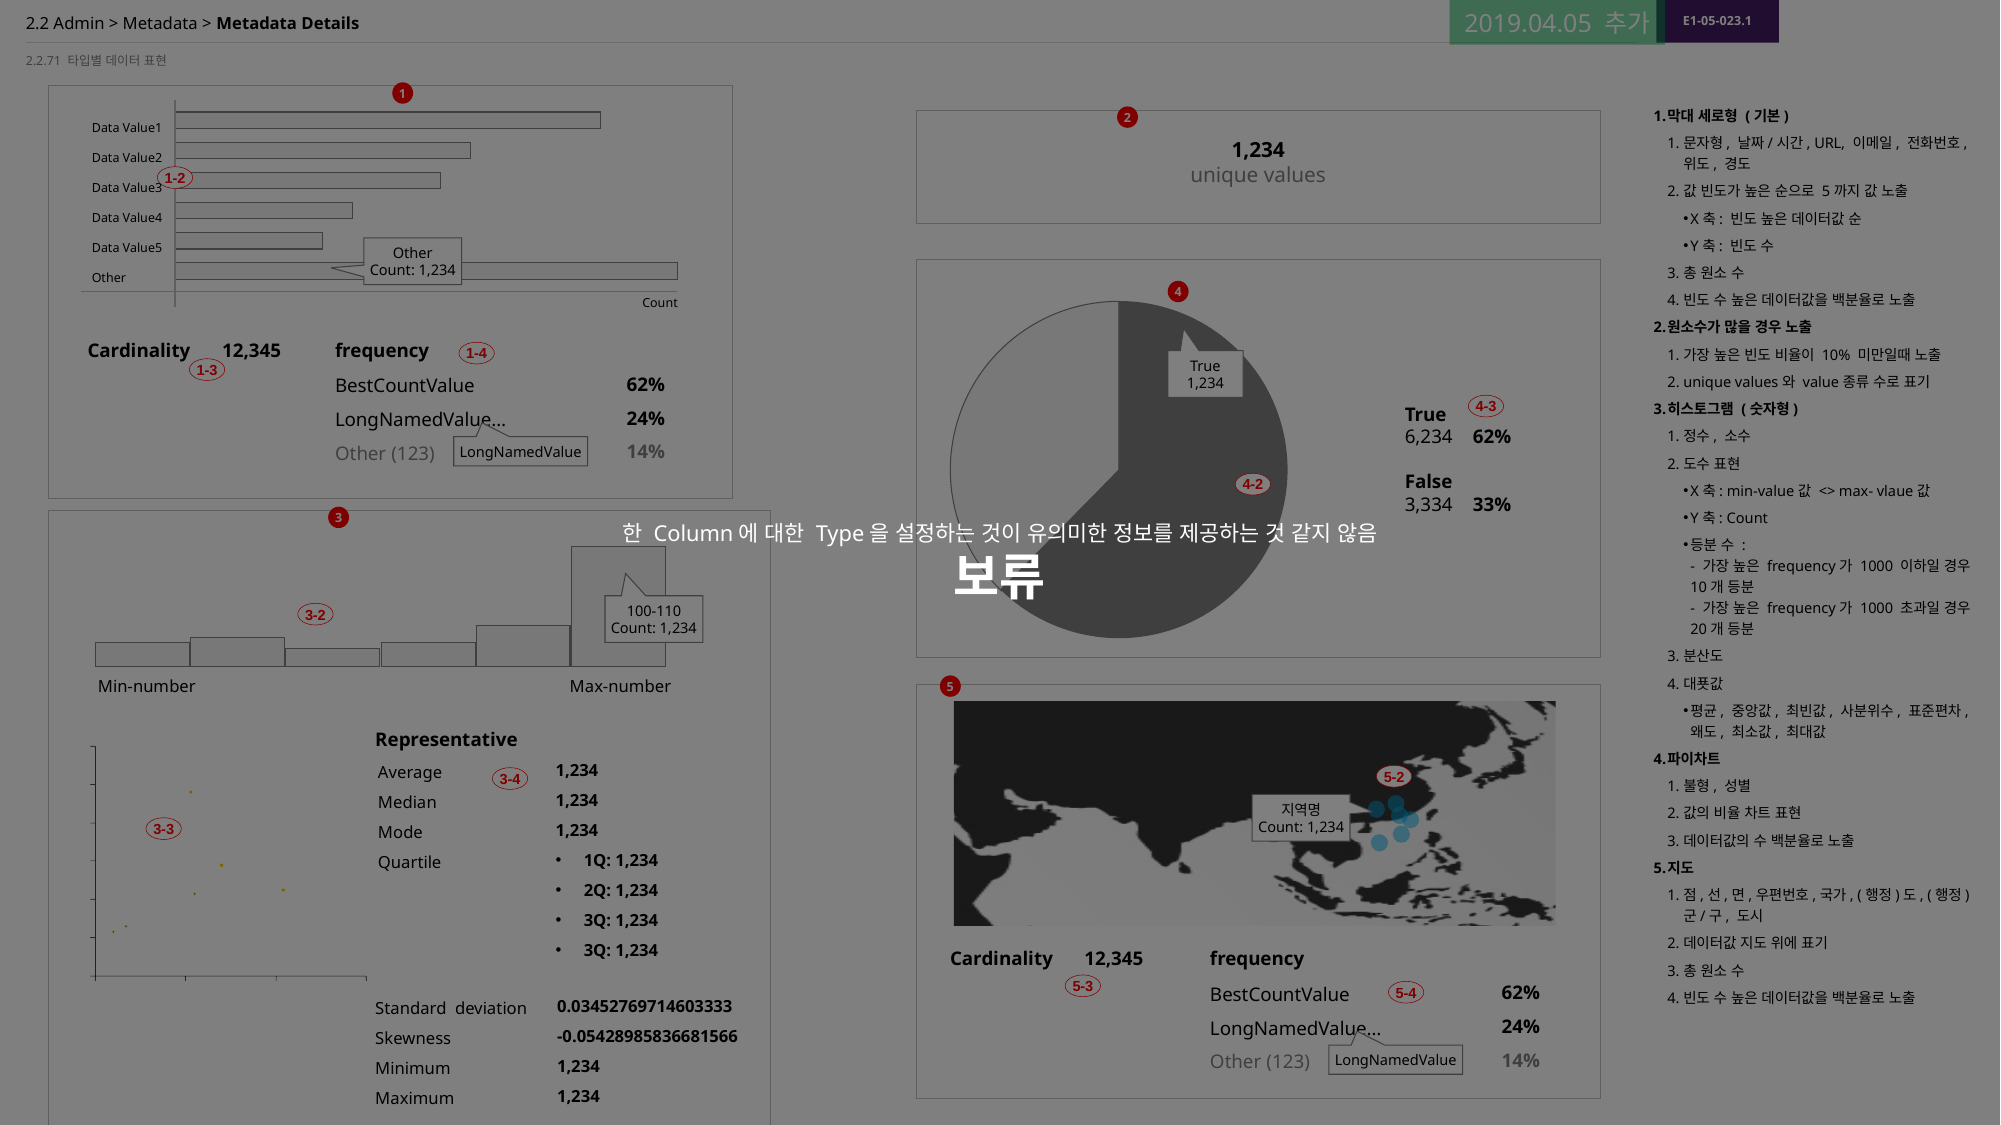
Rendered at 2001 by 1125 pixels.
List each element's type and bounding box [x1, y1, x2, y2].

picture [953, 701, 1556, 926]
text_box [0, 0, 2000, 1125]
